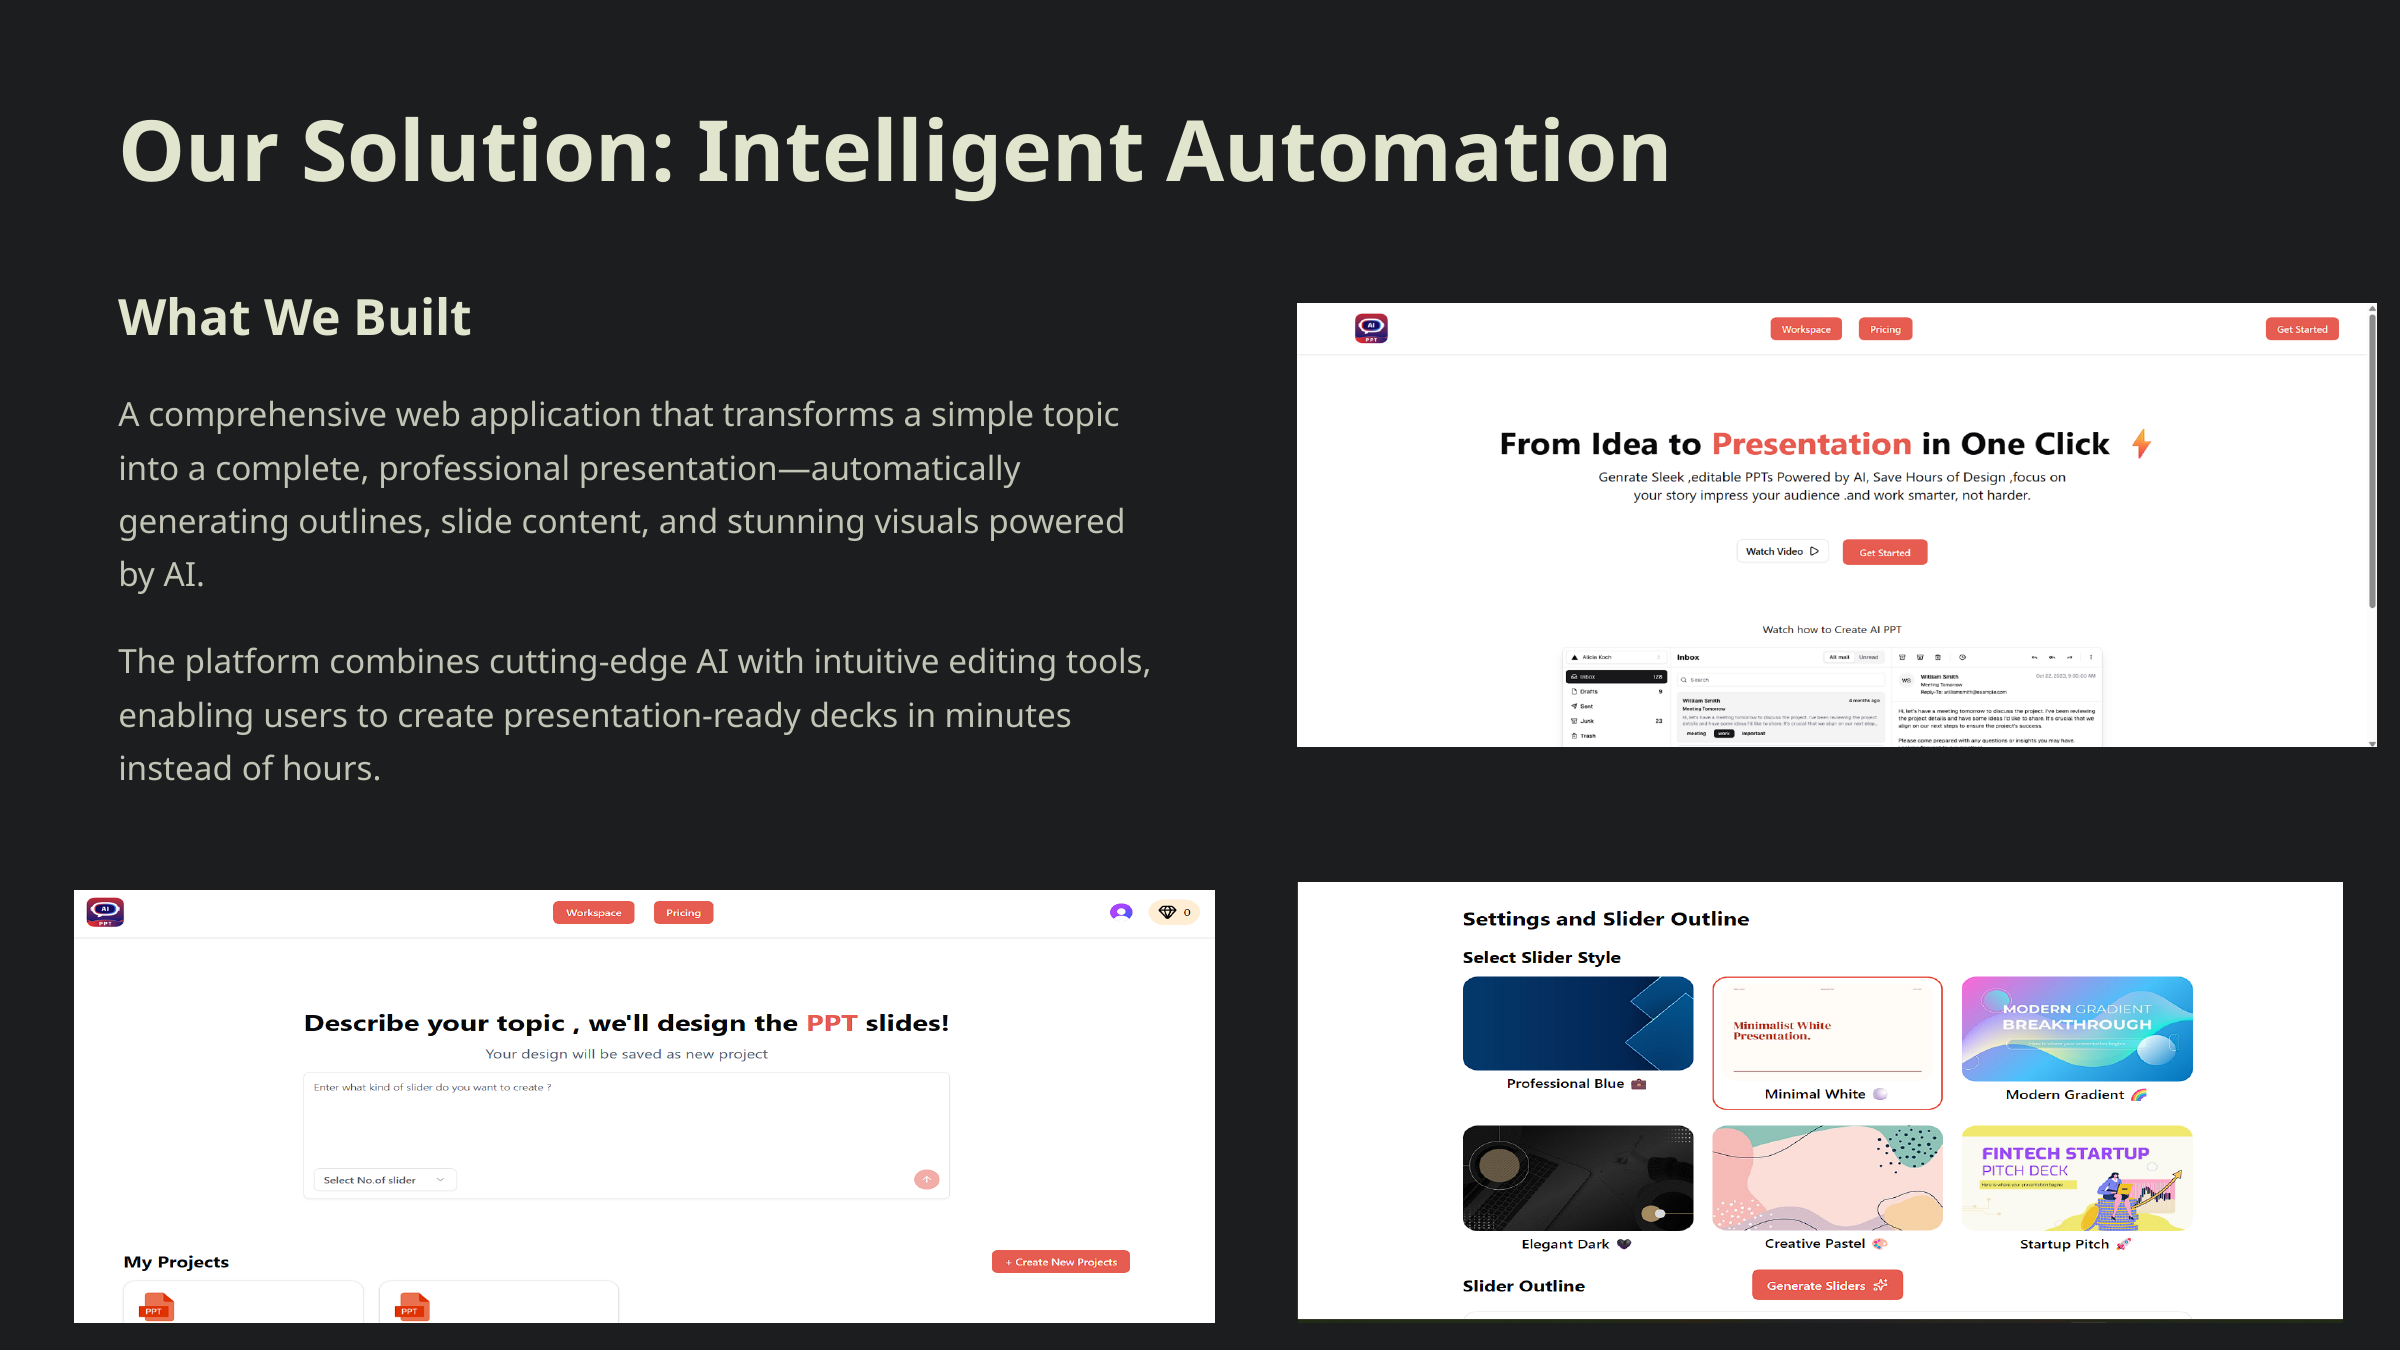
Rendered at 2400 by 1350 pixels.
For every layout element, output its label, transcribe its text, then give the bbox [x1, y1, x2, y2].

picture [74, 890, 1215, 1323]
picture [1297, 303, 2377, 747]
text_box What We Built [118, 283, 626, 347]
picture [1297, 882, 2356, 1323]
text_box The platform combines cutting-edge AI with intuitive editing tools, enabling users to create presentation-ready decks in minutes instead of hours. [118, 627, 1159, 790]
text_box A comprehensive web application that transforms a simple topic into a complete, professional presentation—automatically generating outlines, slide content, and stunning visuals powered by AI. [118, 380, 1159, 597]
text_box Our Solution: Intelligent Automation [118, 92, 1703, 199]
